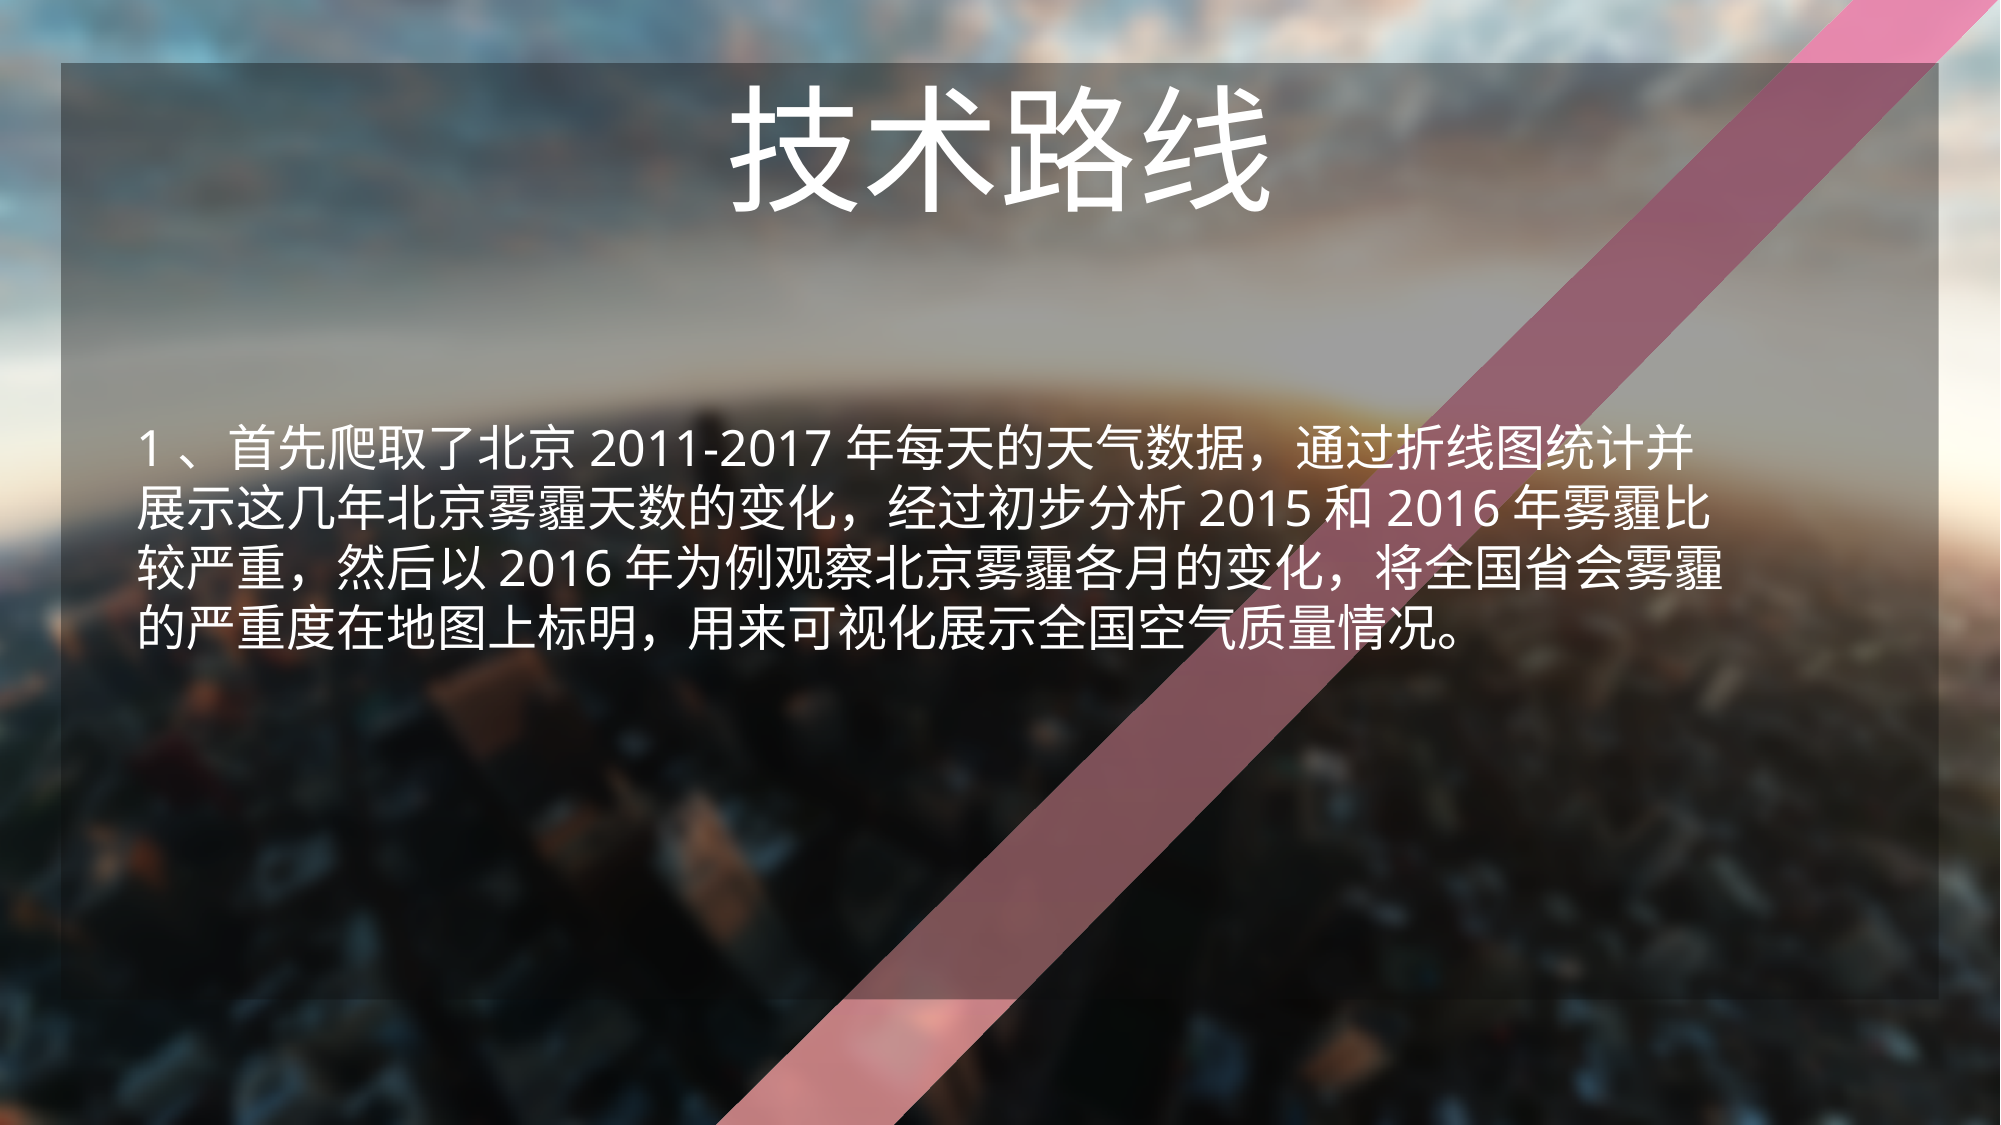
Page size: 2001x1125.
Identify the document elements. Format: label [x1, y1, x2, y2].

text_box [0, 0, 2000, 1125]
